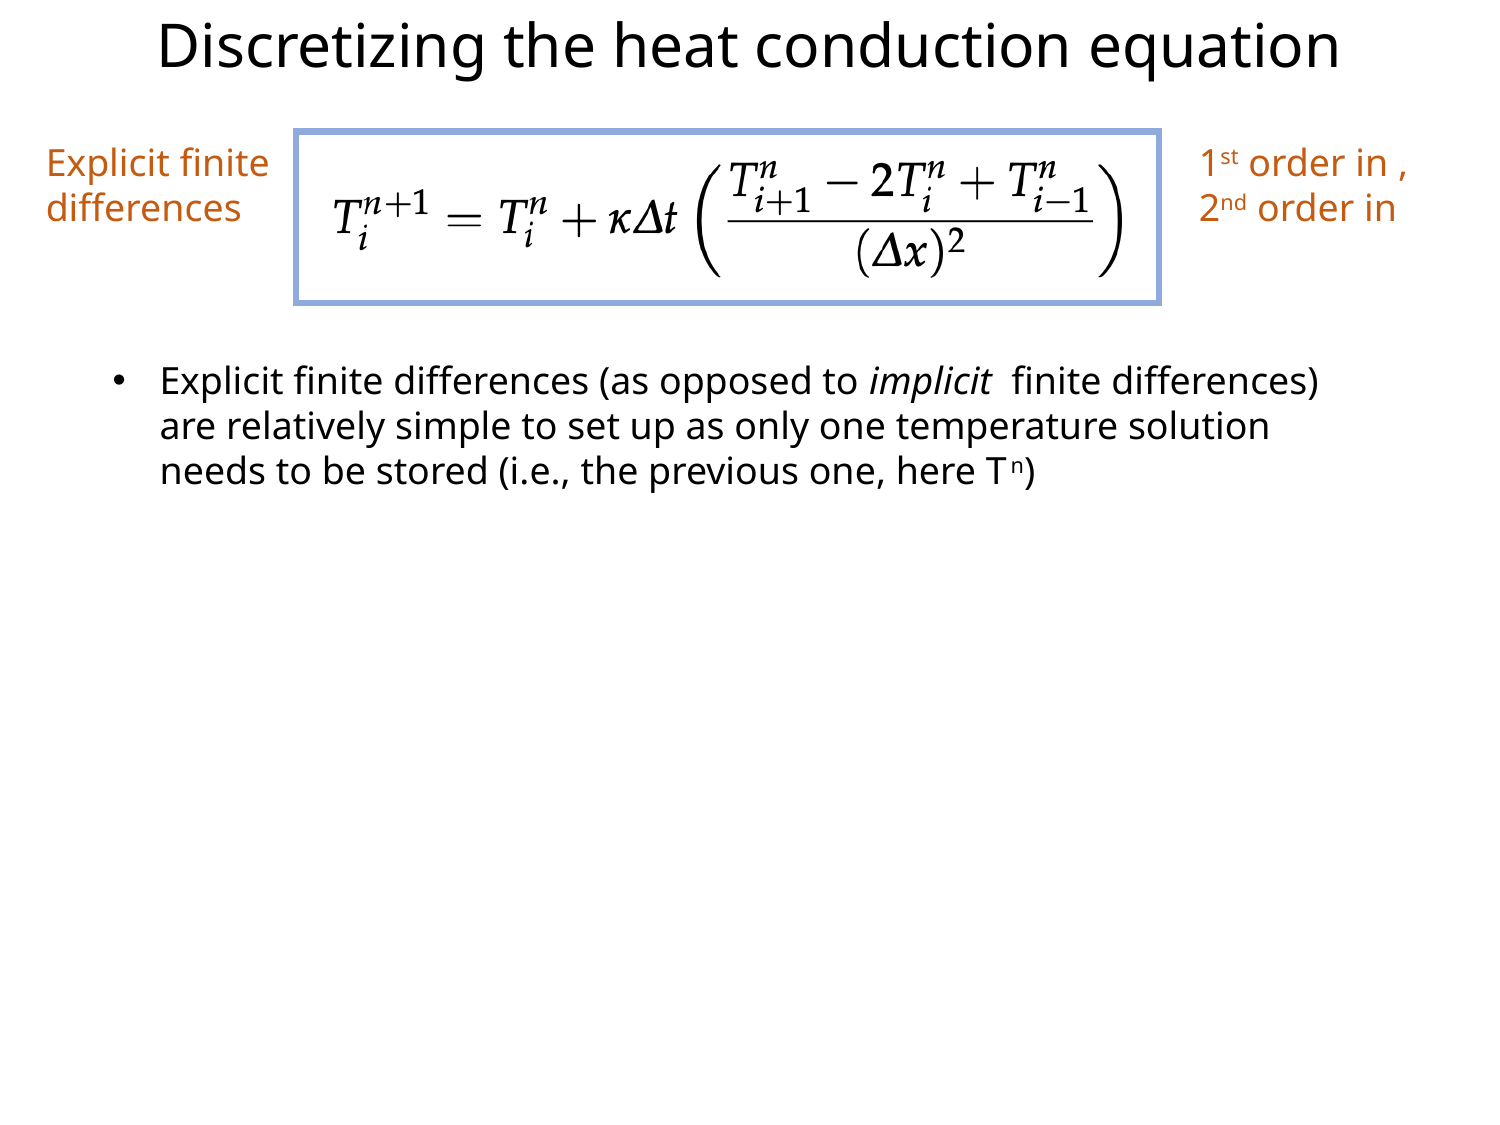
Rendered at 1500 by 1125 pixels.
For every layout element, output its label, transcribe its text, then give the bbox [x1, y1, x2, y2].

text_box Explicit finite differences (as opposed to implicit finite differences) are relatively simple to set up as only one temperature solution needs to be stored (i.e., the previous one, here T n) [97, 349, 1387, 545]
picture [320, 123, 1164, 302]
text_box Explicit finite differences [31, 131, 286, 237]
text_box [295, 130, 1160, 304]
text_box Discretizing the heat conduction equation [0, 0, 1500, 88]
